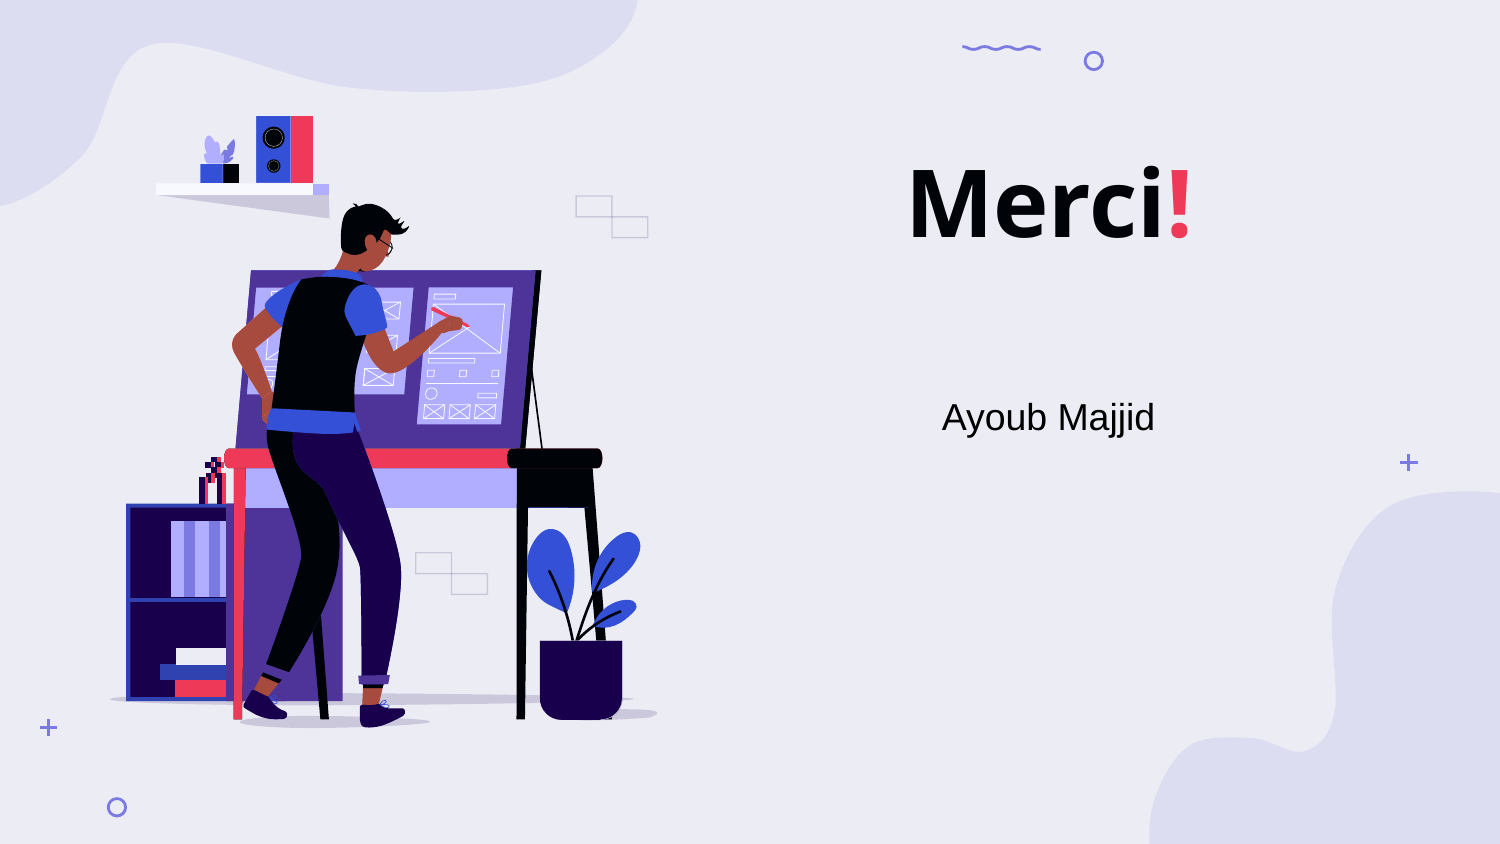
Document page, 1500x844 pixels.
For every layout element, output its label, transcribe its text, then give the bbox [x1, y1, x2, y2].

title Merci! [715, 128, 1383, 302]
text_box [109, 115, 658, 729]
text_box Ayoub Majjid [714, 322, 1383, 509]
